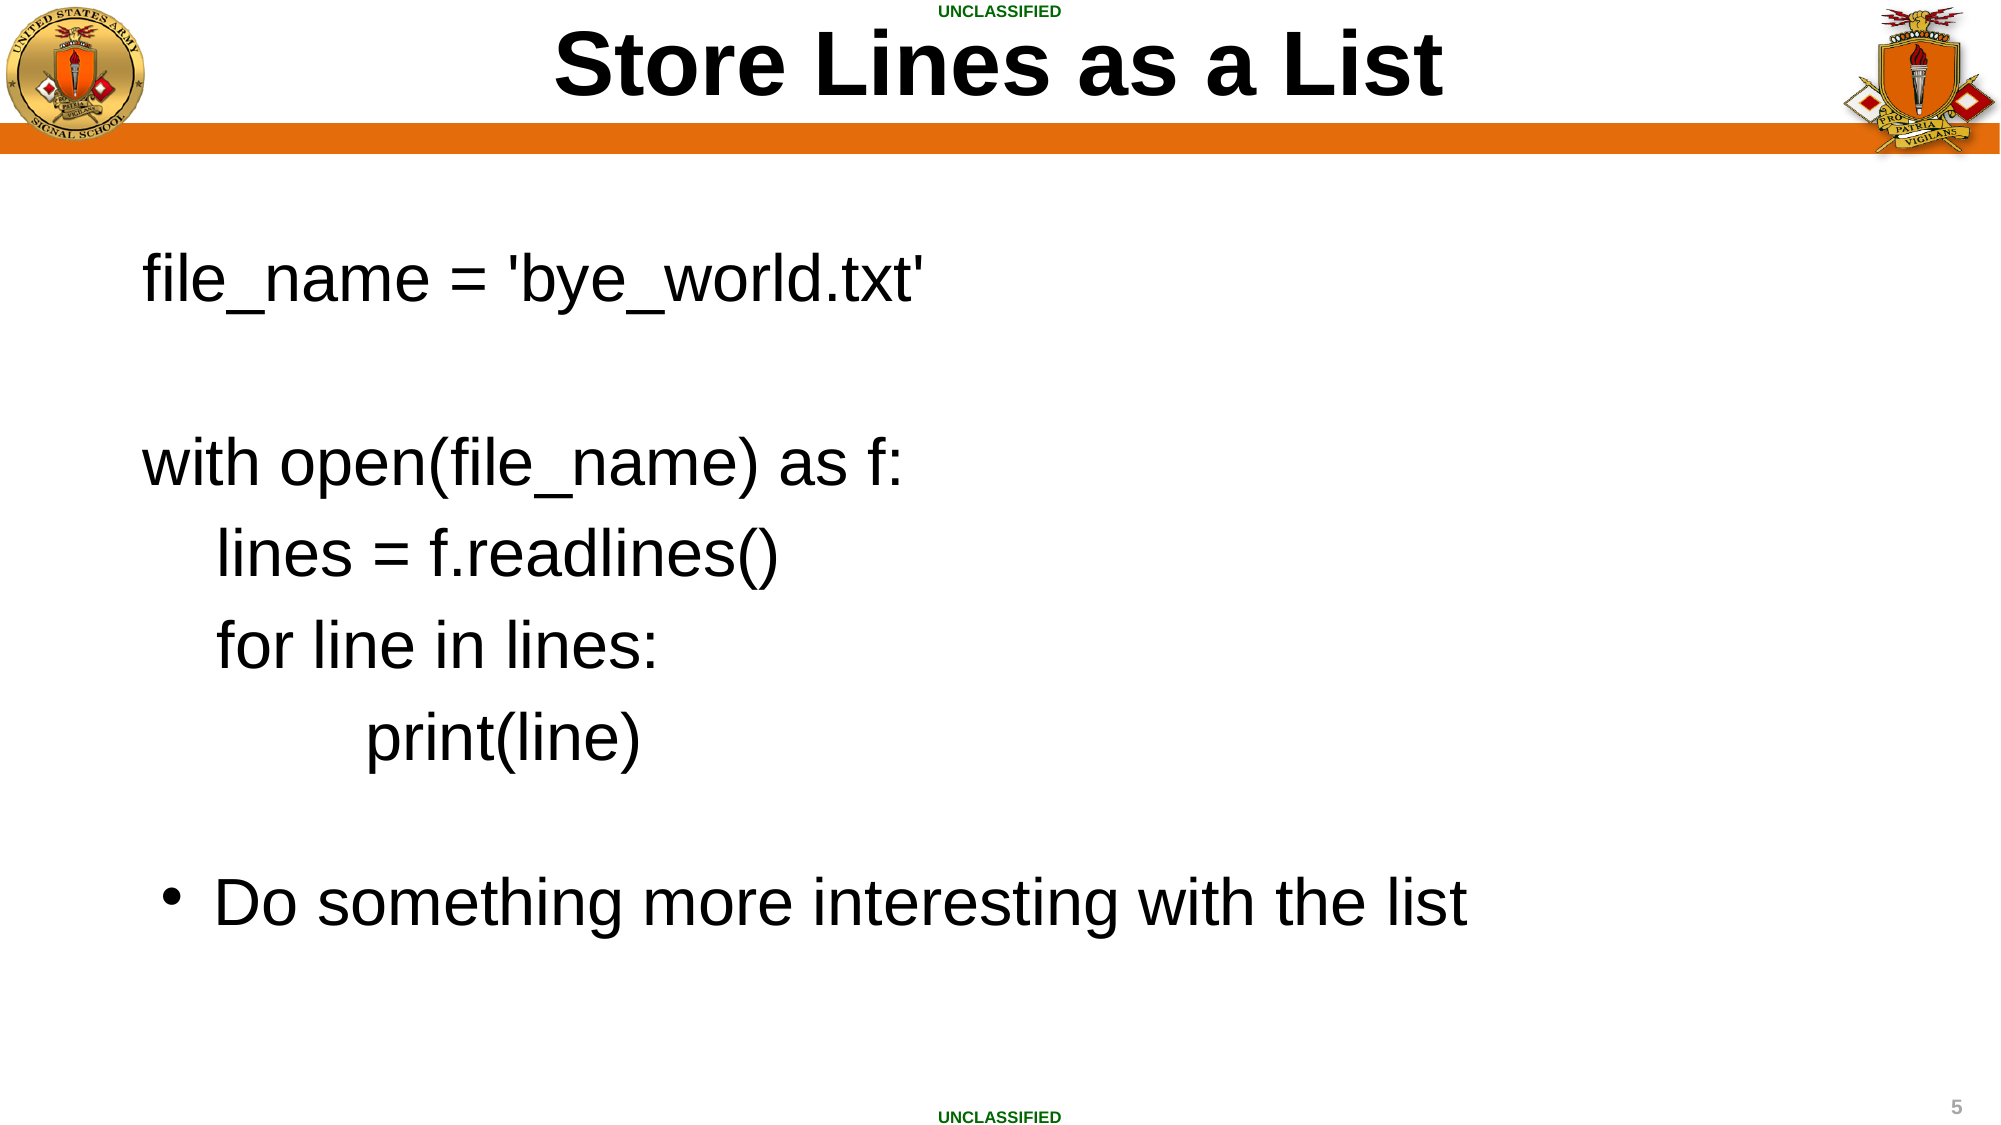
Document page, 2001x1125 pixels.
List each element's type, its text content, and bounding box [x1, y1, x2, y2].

picture [1805, 0, 2001, 169]
picture [0, 1, 99, 146]
text_box file_name = 'bye_world.txt' with open(file_name) as f: lines = f.readlines() for line in lines: print(line) Do something more interesting with the list [142, 217, 1900, 948]
text_box Store Lines as a List [99, 0, 1900, 156]
